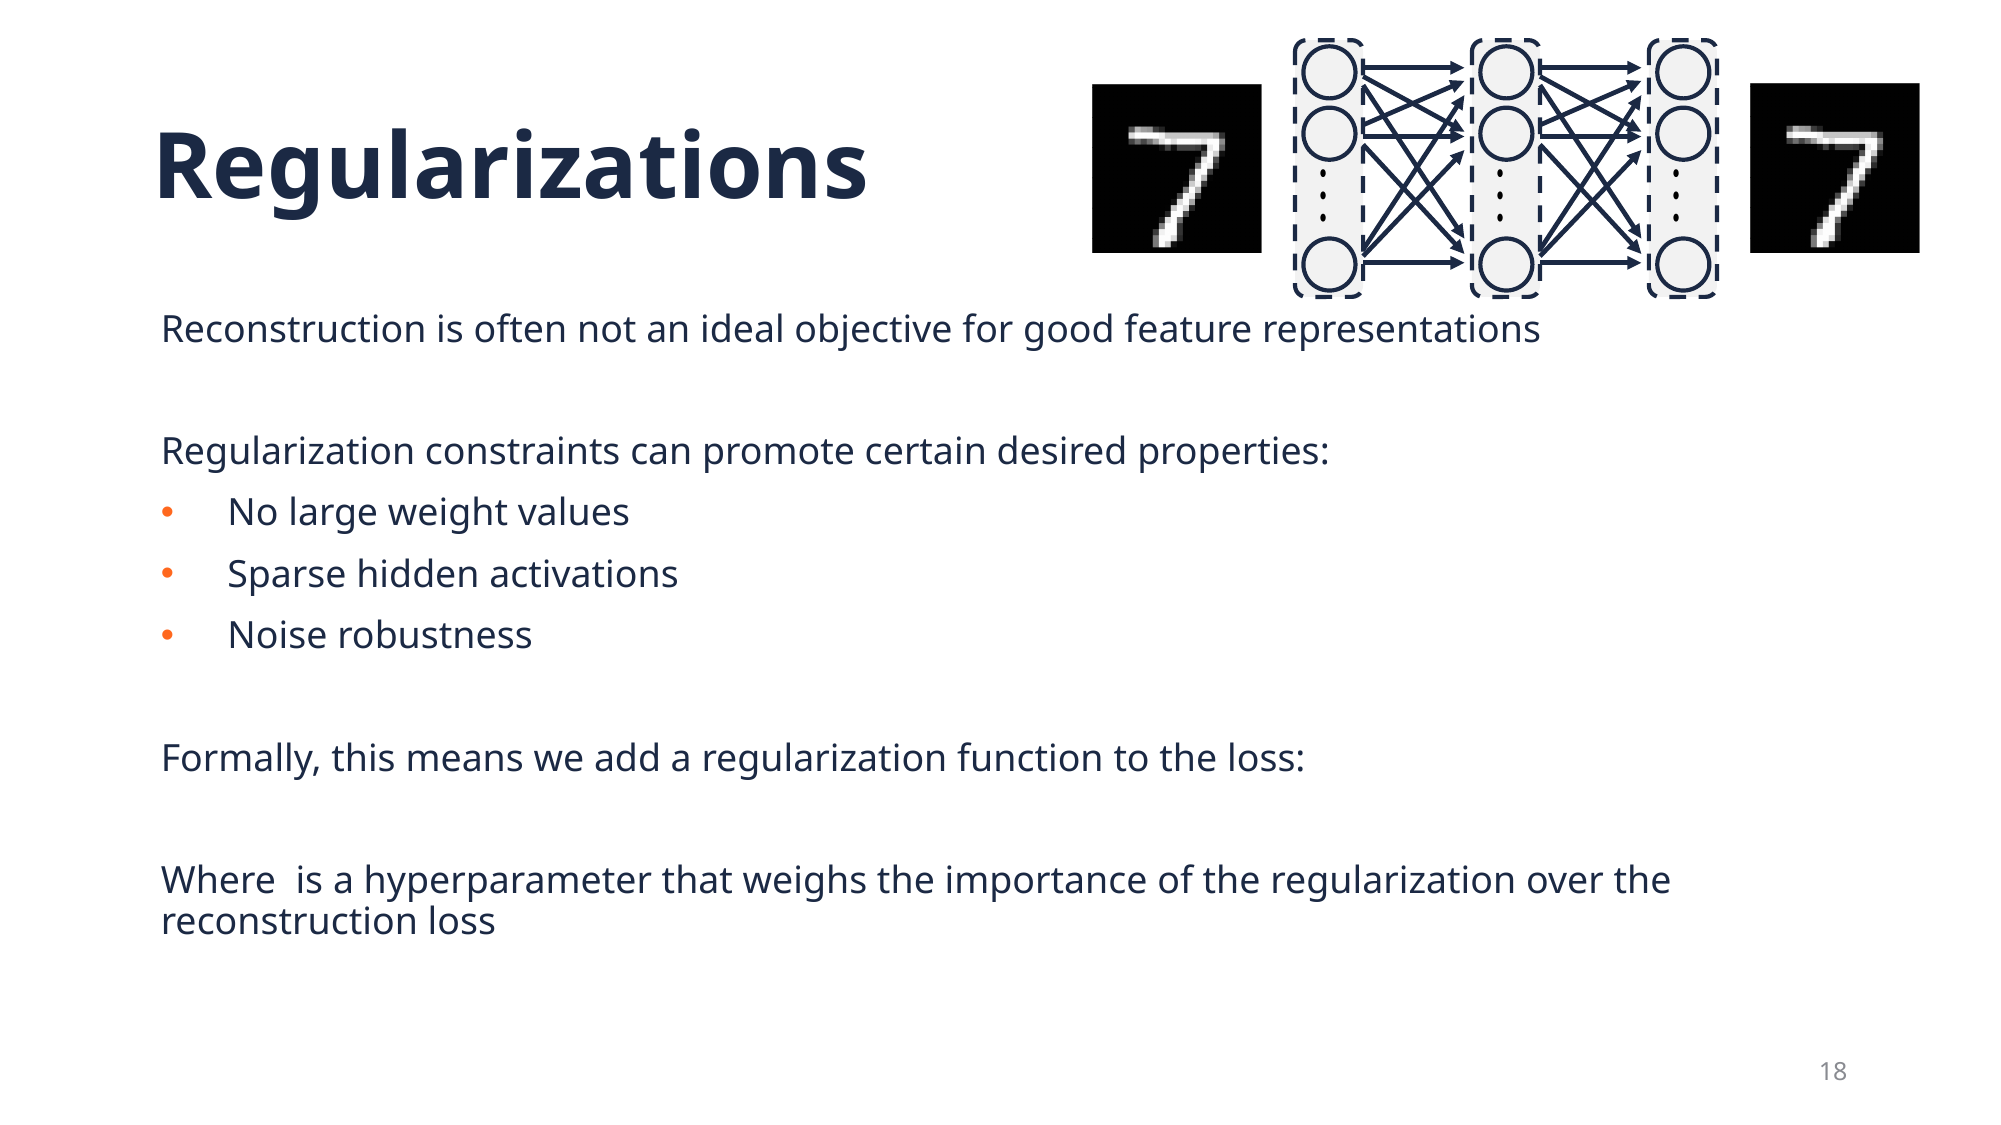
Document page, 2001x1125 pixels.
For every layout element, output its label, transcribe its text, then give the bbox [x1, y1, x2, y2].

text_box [1092, 39, 1920, 298]
slide_number 18 [1412, 1042, 1863, 1103]
title Regularizations [137, 59, 1086, 278]
